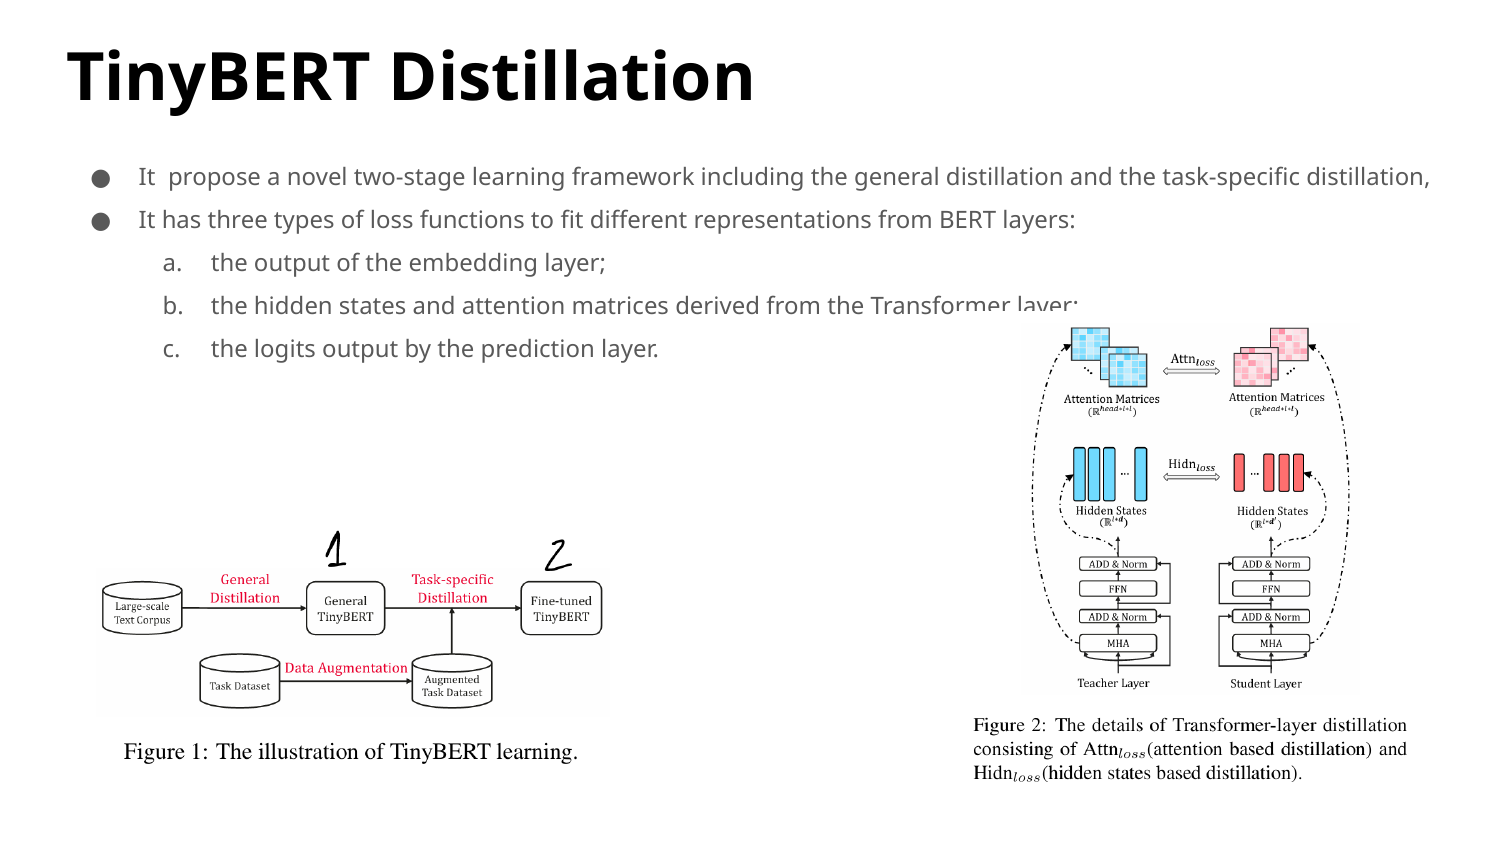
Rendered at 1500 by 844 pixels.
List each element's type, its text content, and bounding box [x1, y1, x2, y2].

picture [956, 311, 1413, 783]
picture [90, 516, 616, 771]
subtitle It propose a novel two-stage learning framework including the general distillation and the task-specific distillation, It has three types of loss functions to fit different representations from BERT layers: the output of the embedding layer; the hidden states and attention matrices derived from the Transformer layer; the logits output by the prediction layer. [51, 132, 1449, 392]
title TinyBERT Distillation [51, 16, 1449, 132]
